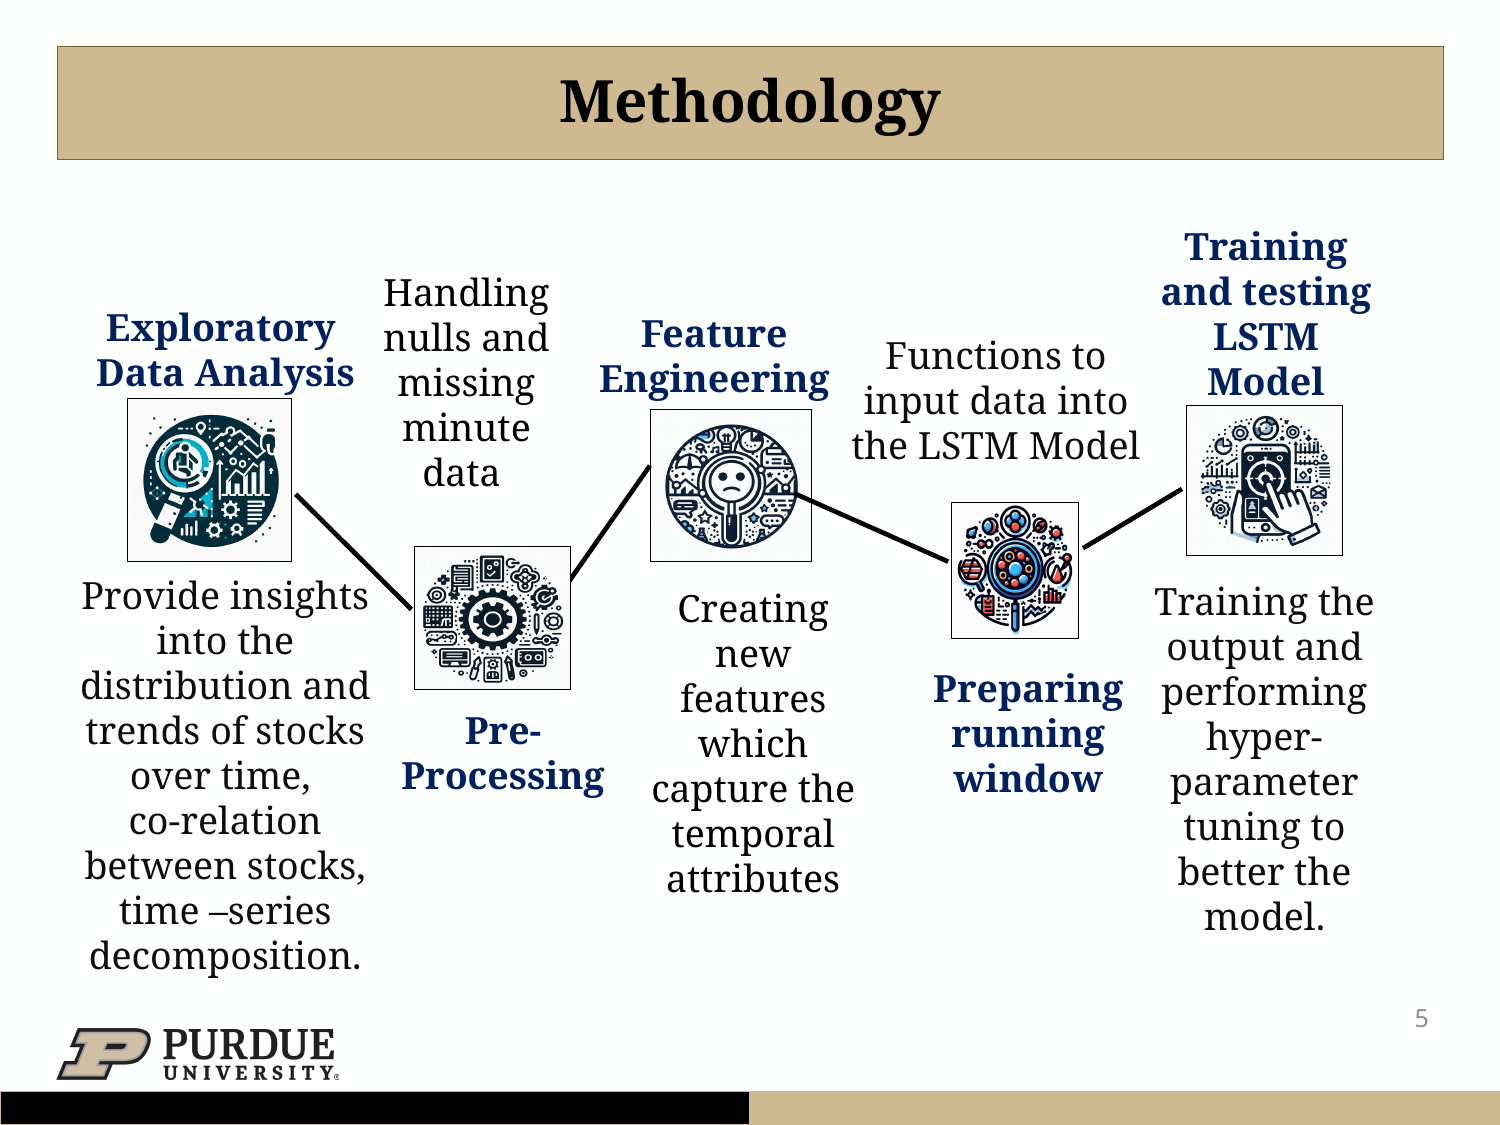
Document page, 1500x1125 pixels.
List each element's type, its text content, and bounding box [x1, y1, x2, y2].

picture [414, 546, 571, 690]
text_box Training the output and performing hyper-parameter tuning to better the model. [1116, 570, 1413, 946]
text_box Preparing running window [910, 657, 1146, 808]
text_box Pre-Processing [353, 699, 622, 805]
picture [1186, 404, 1343, 556]
text_box [0, 1091, 749, 1125]
text_box [749, 1091, 1500, 1125]
picture [127, 398, 292, 562]
slide_number 5 [1263, 989, 1444, 1050]
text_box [295, 494, 412, 610]
text_box Feature Engineering [579, 302, 850, 408]
text_box Provide insights into the distribution and trends of stocks over time, co-relation between stocks, time –series decomposition. [64, 565, 387, 985]
text_box Functions to input data into the LSTM Model [835, 324, 1157, 475]
picture [650, 409, 812, 562]
picture [951, 502, 1080, 639]
text_box Creating new features which capture the temporal attributes [622, 577, 884, 908]
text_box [794, 493, 949, 562]
text_box Training and testing LSTM Model [1140, 215, 1392, 411]
text_box Handling nulls and missing minute data [359, 261, 574, 502]
title Methodology [57, 46, 1444, 160]
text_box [560, 465, 650, 595]
text_box Exploratory Data Analysis [80, 296, 359, 402]
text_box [1082, 488, 1182, 549]
